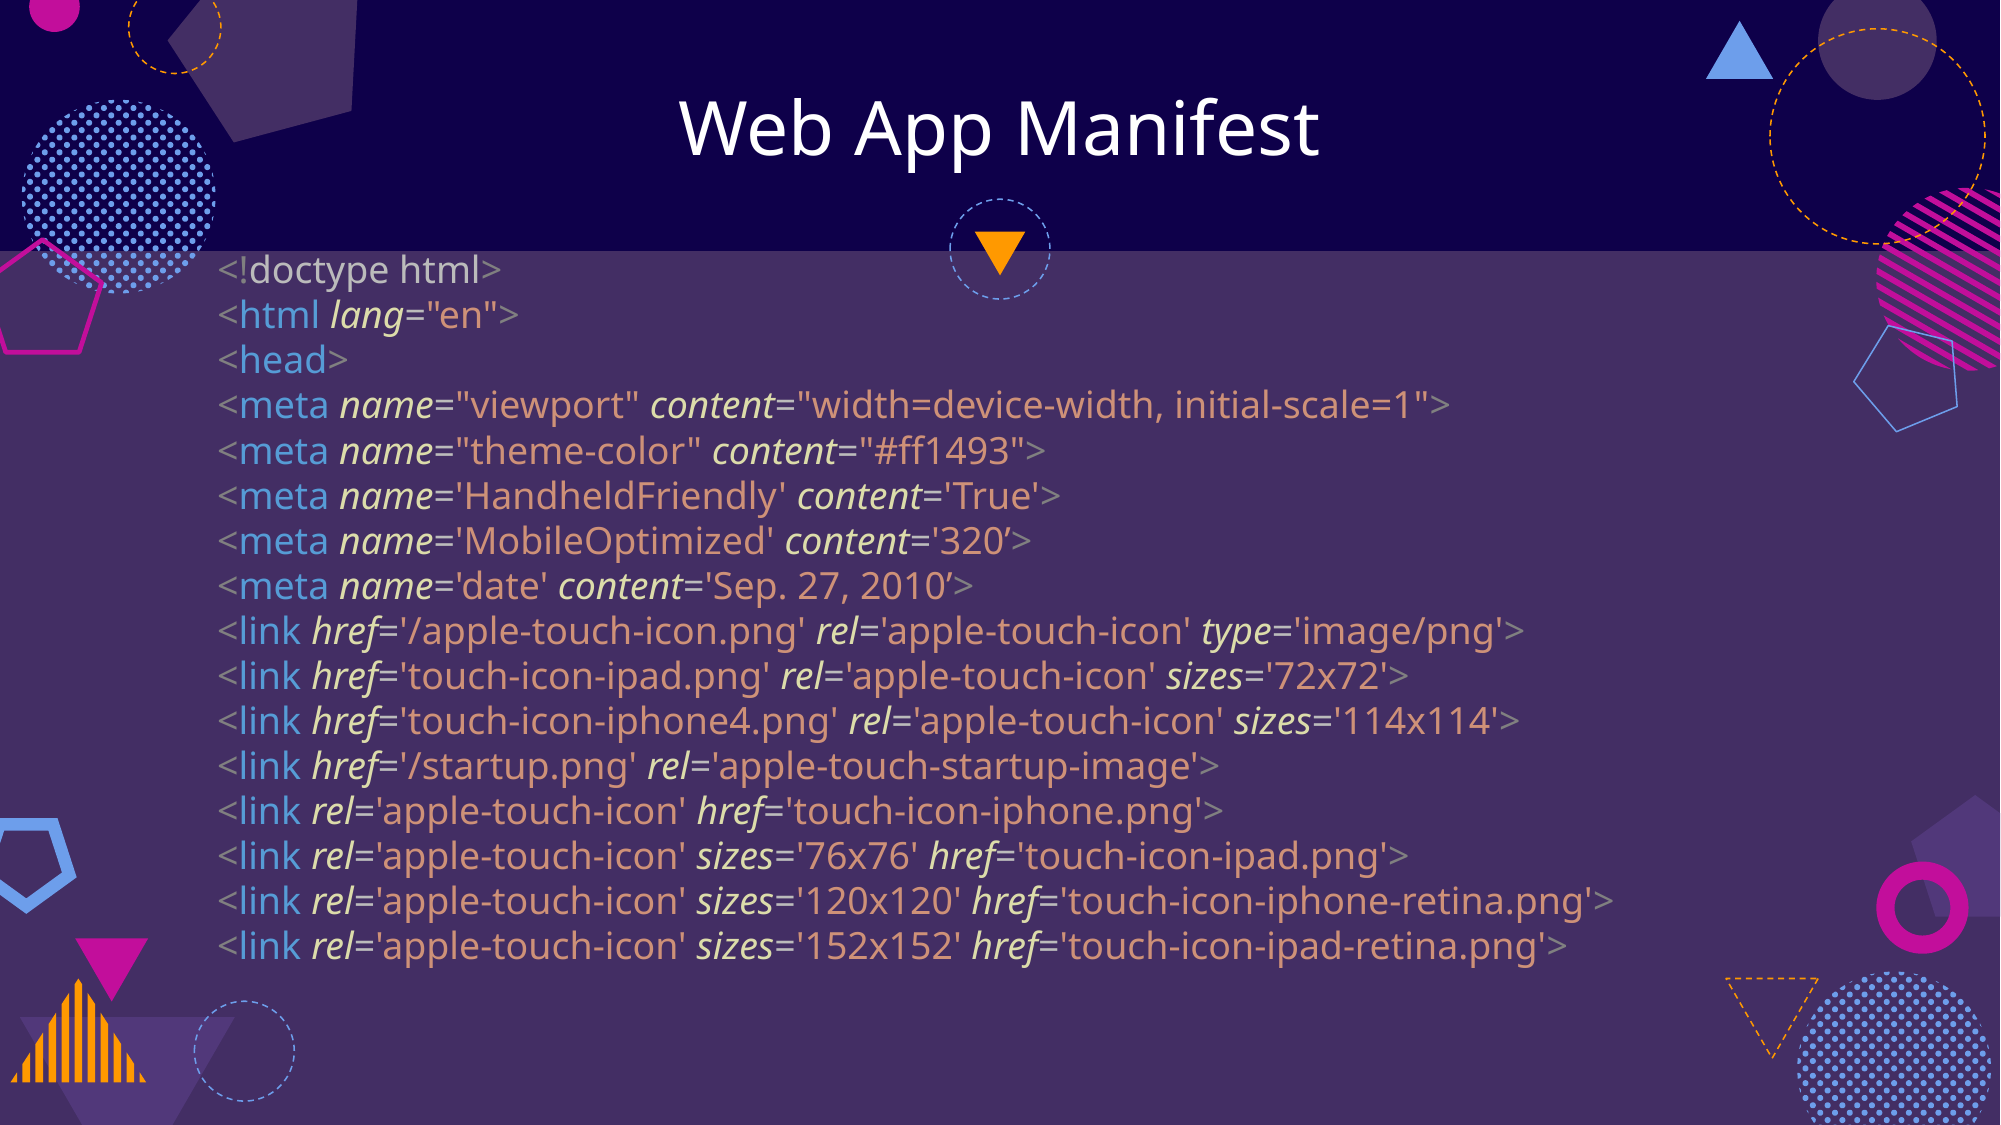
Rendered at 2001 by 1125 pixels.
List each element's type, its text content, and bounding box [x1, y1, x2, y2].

text_box <meta name="theme-color" content="#ff1493"> <meta name='HandheldFriendly' content='True'> <meta name='MobileOptimized' content='320’> <meta name='date' content='Sep. 27, 2010’> <link href='/apple-touch-icon.png' rel='apple-touch-icon' type='image/png'> <link href='touch-icon-ipad.png' rel='apple-touch-icon' sizes='72x72'> <link href='touch-icon-iphone4.png' rel='apple-touch-icon' sizes='114x114'> <link href='/startup.png' rel='apple-touch-startup-image'> <link rel='apple-touch-icon' href='touch-icon-iphone.png'> <link rel='apple-touch-icon' sizes='76x76' href='touch-icon-ipad.png'> <link rel='apple-touch-icon' sizes='120x120' href='touch-icon-iphone-retina.png'> <link rel='apple-touch-icon' sizes='152x152' href='touch-icon-ipad-retina.png'> [202, 419, 1804, 1020]
title Web App Manifest [447, 0, 1553, 230]
list <!doctype html> <html lang="en"> <head> <meta name="viewport" content="width=device-width, initial-scale=1"> [202, 230, 1640, 419]
